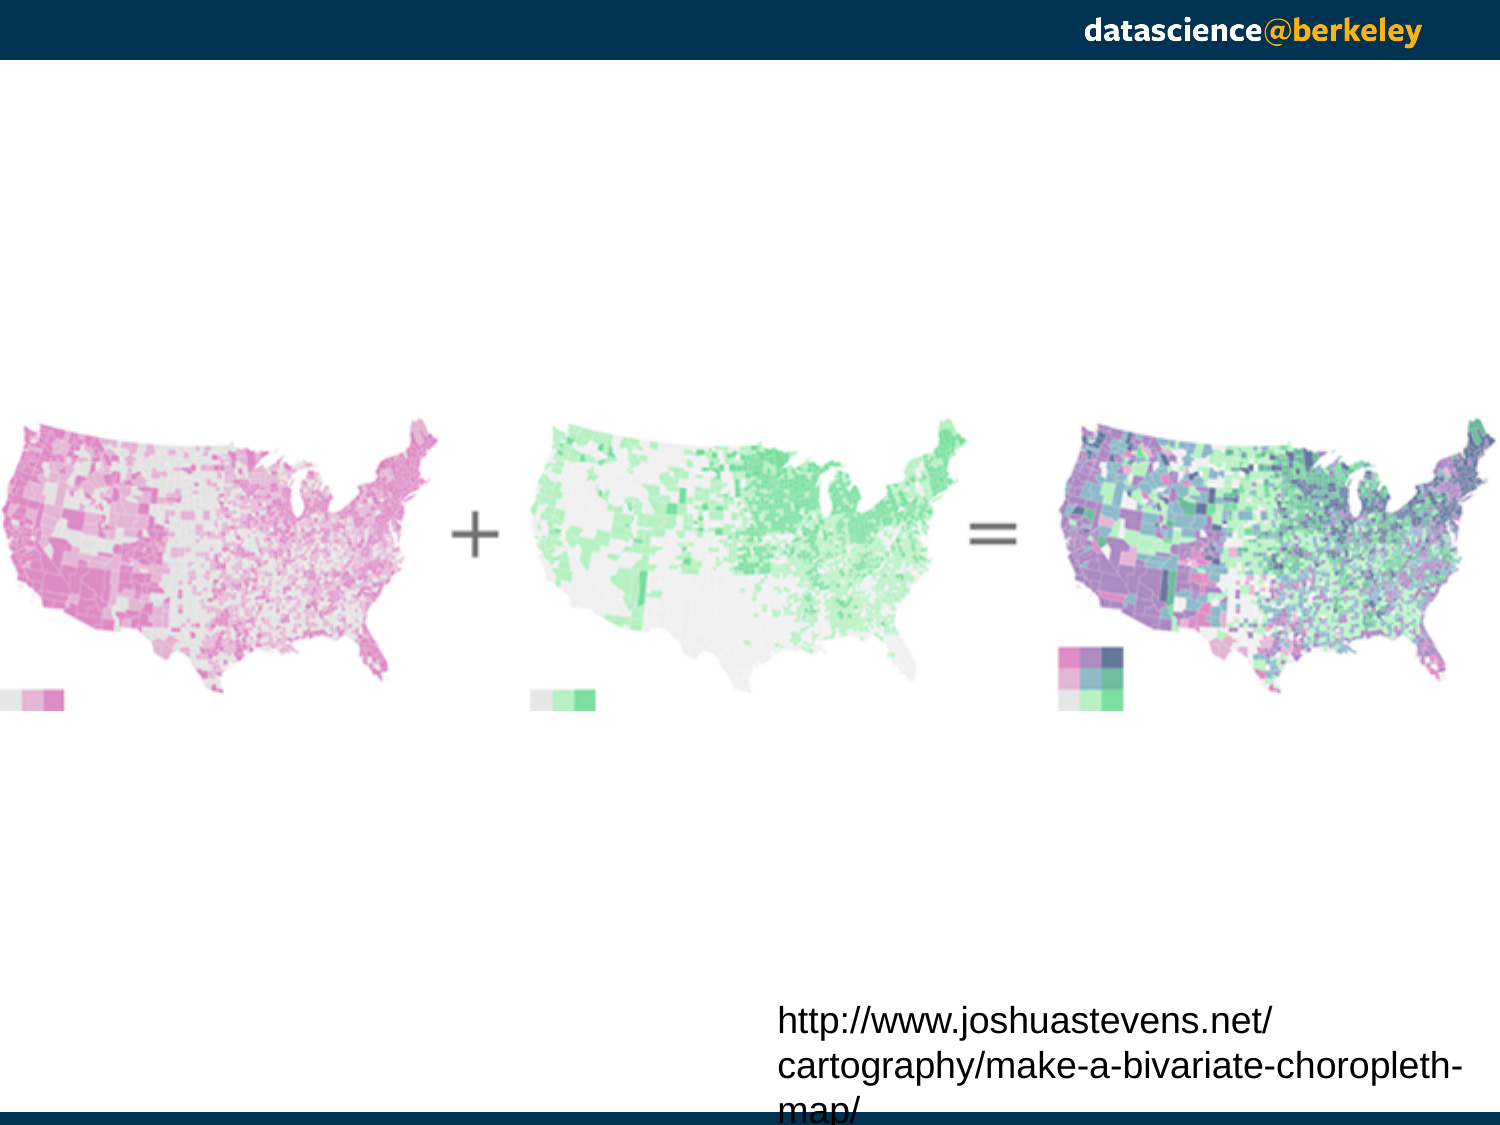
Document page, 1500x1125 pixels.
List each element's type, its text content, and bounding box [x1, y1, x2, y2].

text_box http://www.joshuastevens.net/cartography/make-a-bivariate-choropleth-map/ [762, 988, 1500, 1125]
picture [0, 412, 1500, 711]
picture [1079, 10, 1431, 52]
